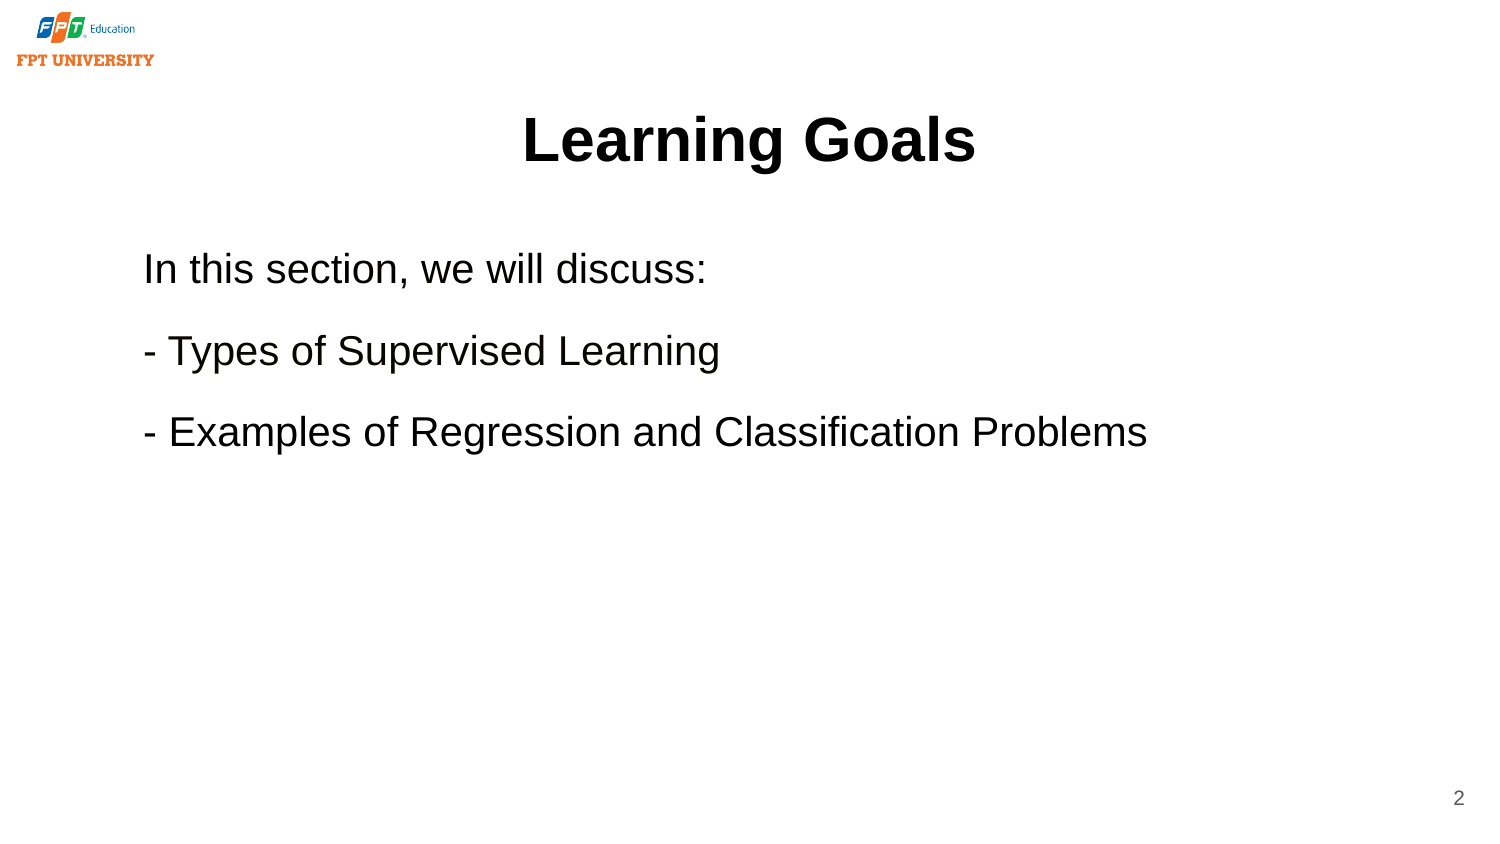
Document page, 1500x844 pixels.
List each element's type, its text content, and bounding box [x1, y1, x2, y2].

list In this section, we will discuss: - Types of Supervised Learning - Examples of Regression and Classification Problems [128, 219, 1228, 627]
title Learning Goals [51, 72, 1449, 167]
slide_number 2 [1389, 764, 1480, 830]
picture [11, 1, 160, 77]
